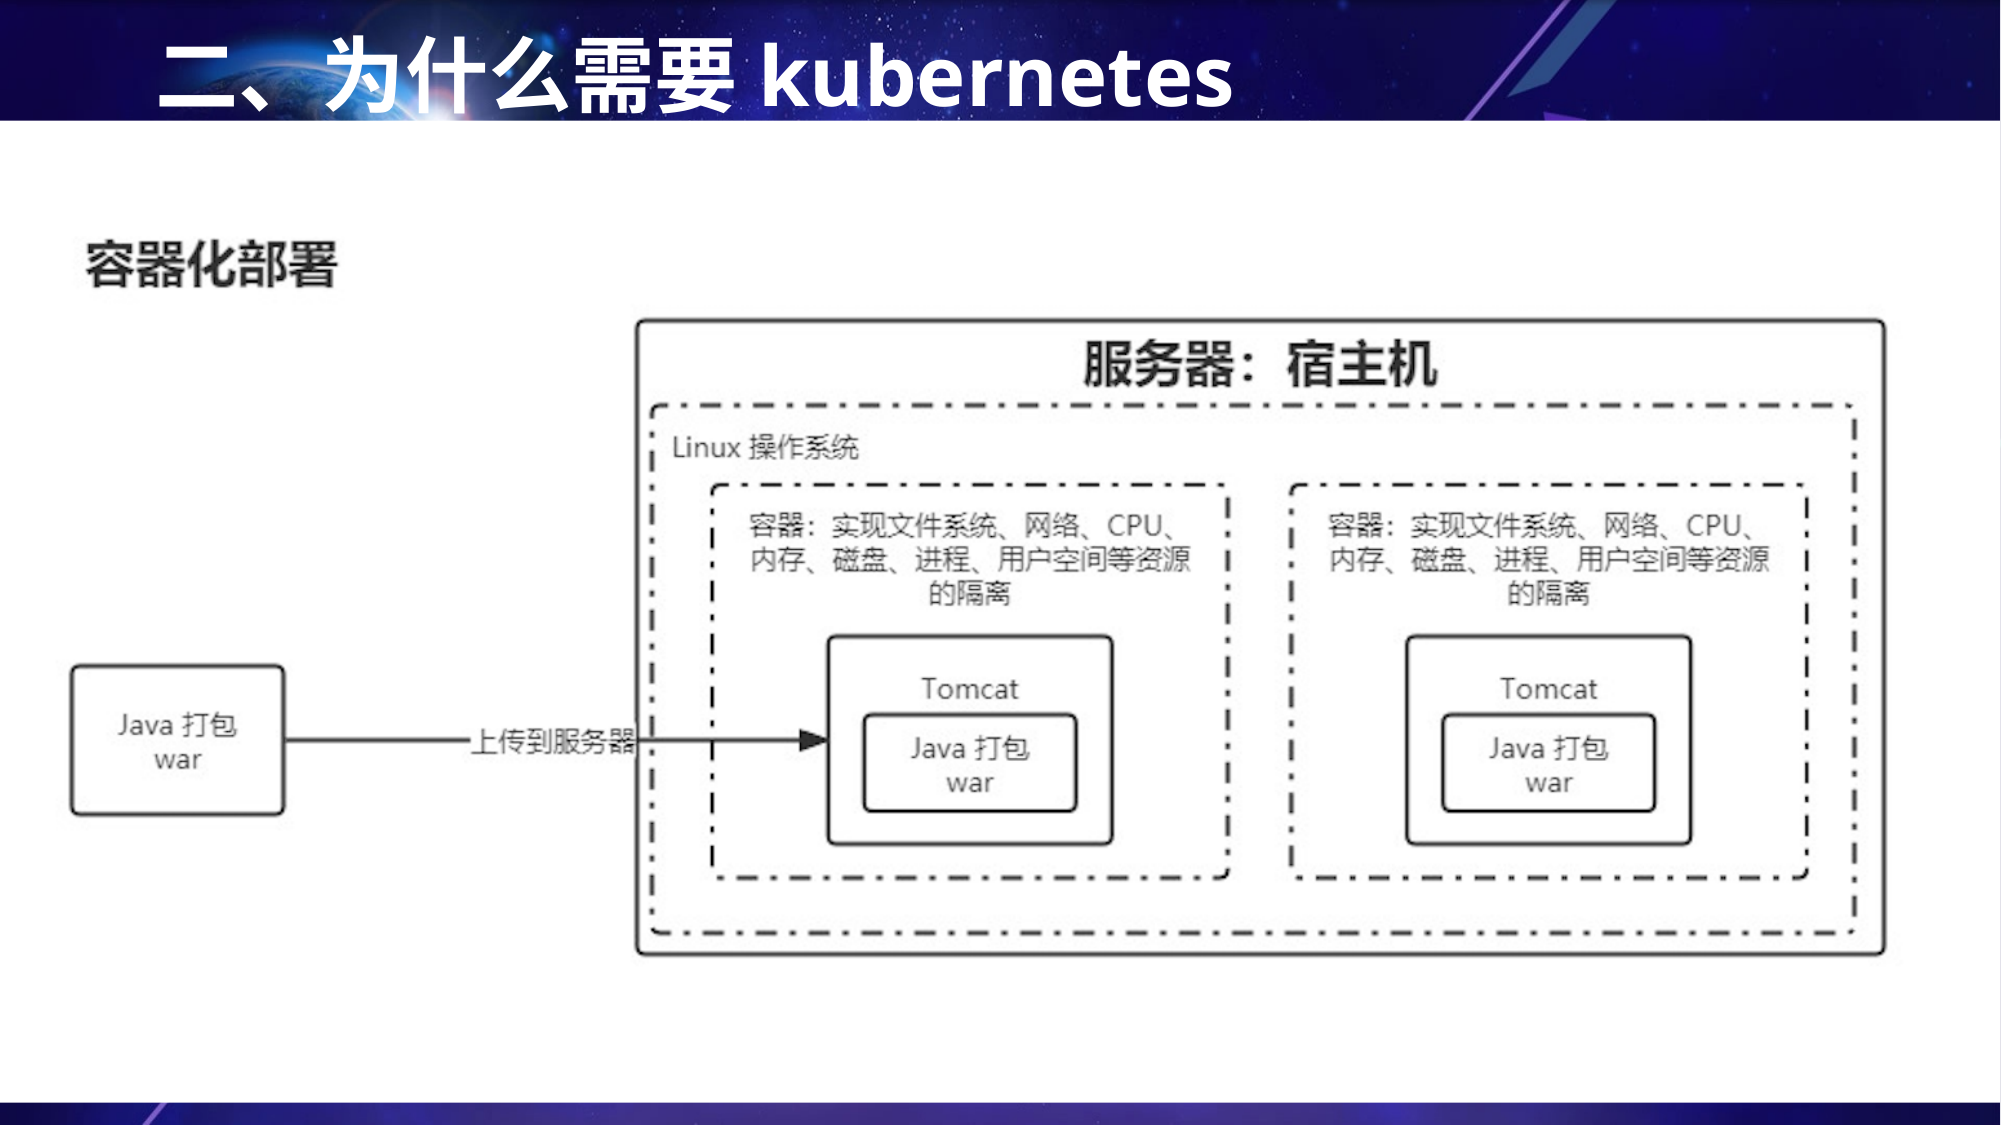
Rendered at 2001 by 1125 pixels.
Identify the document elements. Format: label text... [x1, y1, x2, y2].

picture [0, 0, 2001, 1125]
picture [45, 217, 1955, 1005]
title 二、为什么需要kubernetes [140, 39, 1866, 121]
